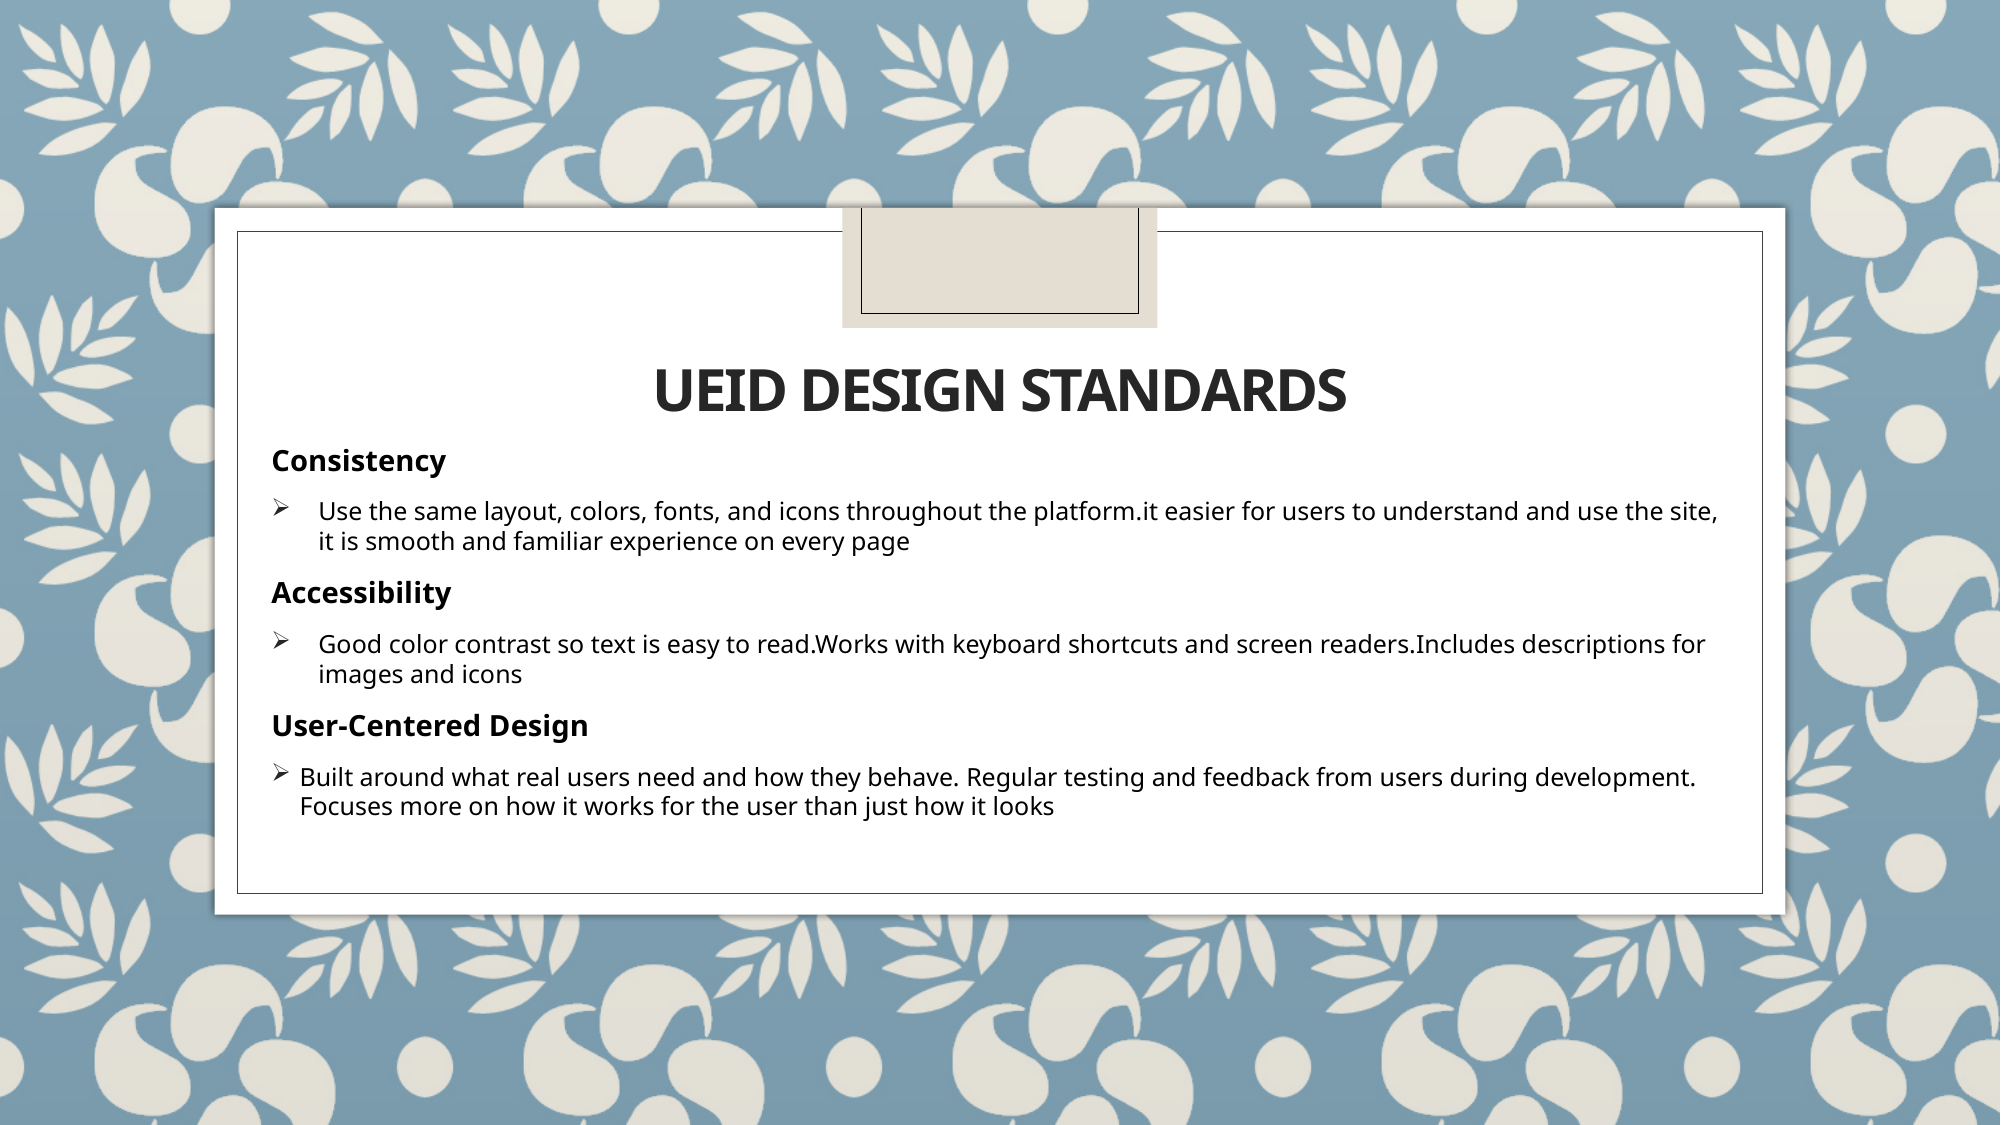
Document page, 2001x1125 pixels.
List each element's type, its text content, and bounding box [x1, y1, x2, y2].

list Consistency Use the same layout, colors, fonts, and icons throughout the platform.it easier for users to understand and use the site, it is smooth and familiar experience on every page Accessibility Good color contrast so text is easy to read.Works with keyboard shortcuts and screen readers.Includes descriptions for images and icons User-Centered Design Built around what real users need and how they behave. Regular testing and feedback from users during development. Focuses more on how it works for the user than just how it looks [256, 434, 1745, 966]
title UEID Design Standards [256, 343, 1745, 434]
